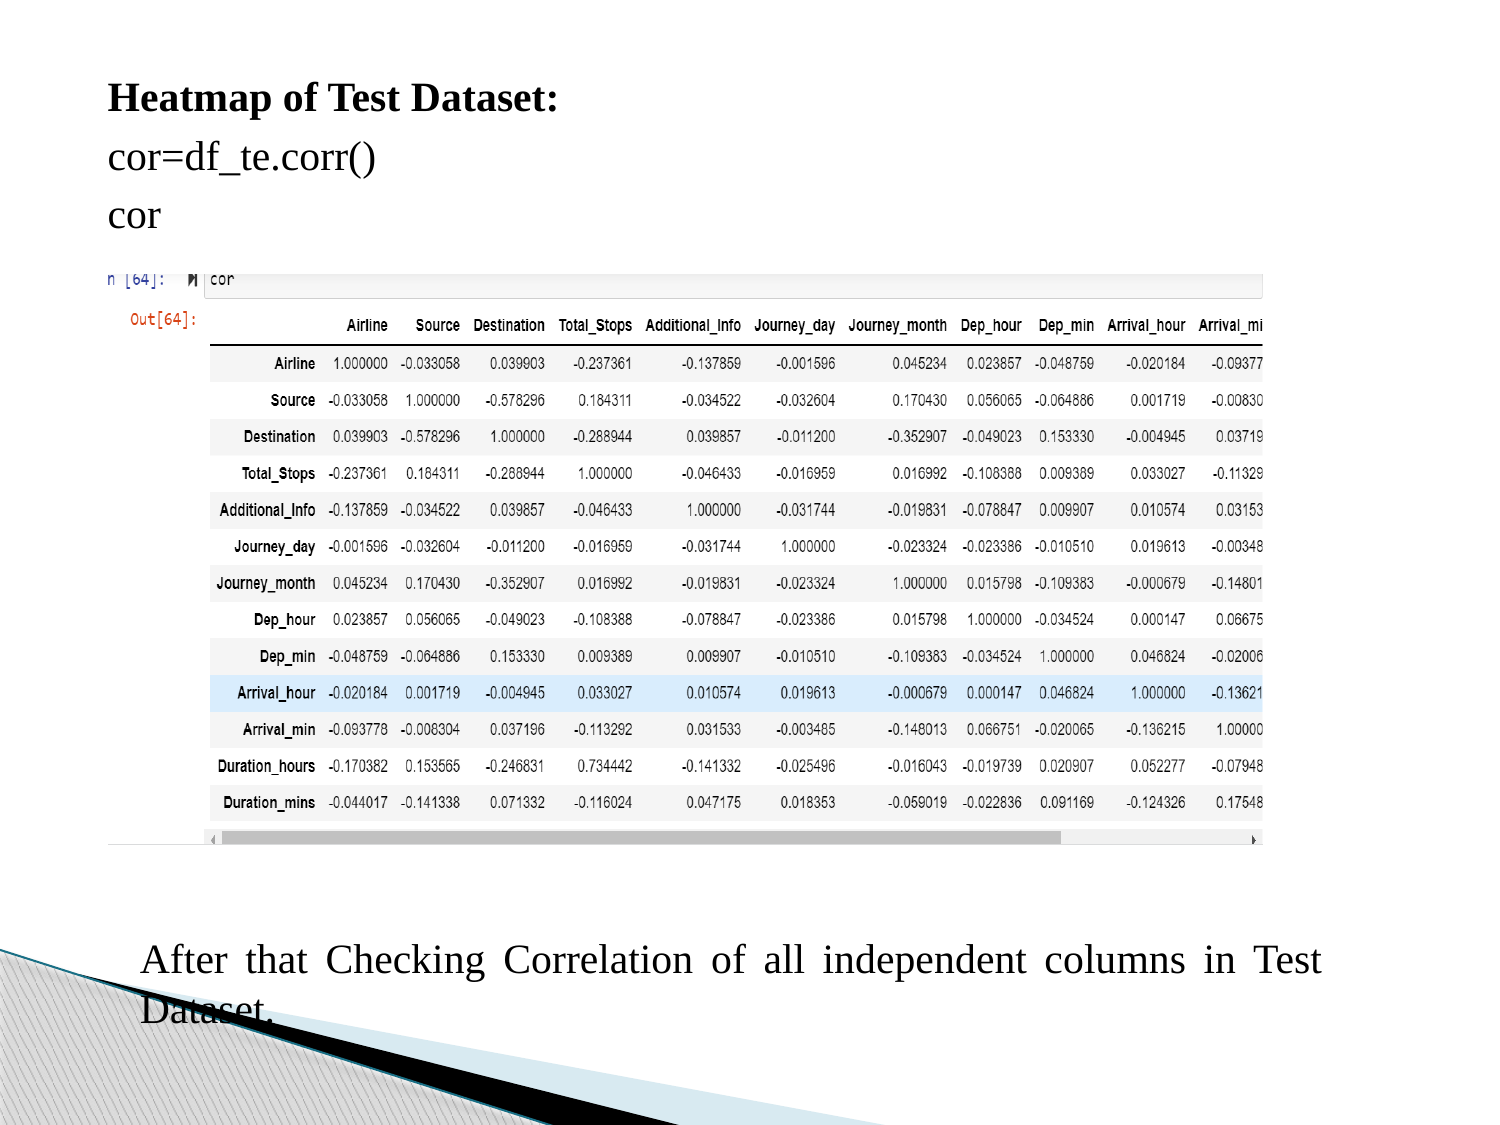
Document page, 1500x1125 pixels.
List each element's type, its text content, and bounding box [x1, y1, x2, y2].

picture [108, 274, 1263, 851]
text_box After that Checking Correlation of all independent columns in Test Dataset. [124, 924, 1338, 1040]
list Heatmap of Test Dataset: cor=df_te.corr() cor [75, 62, 1425, 1075]
